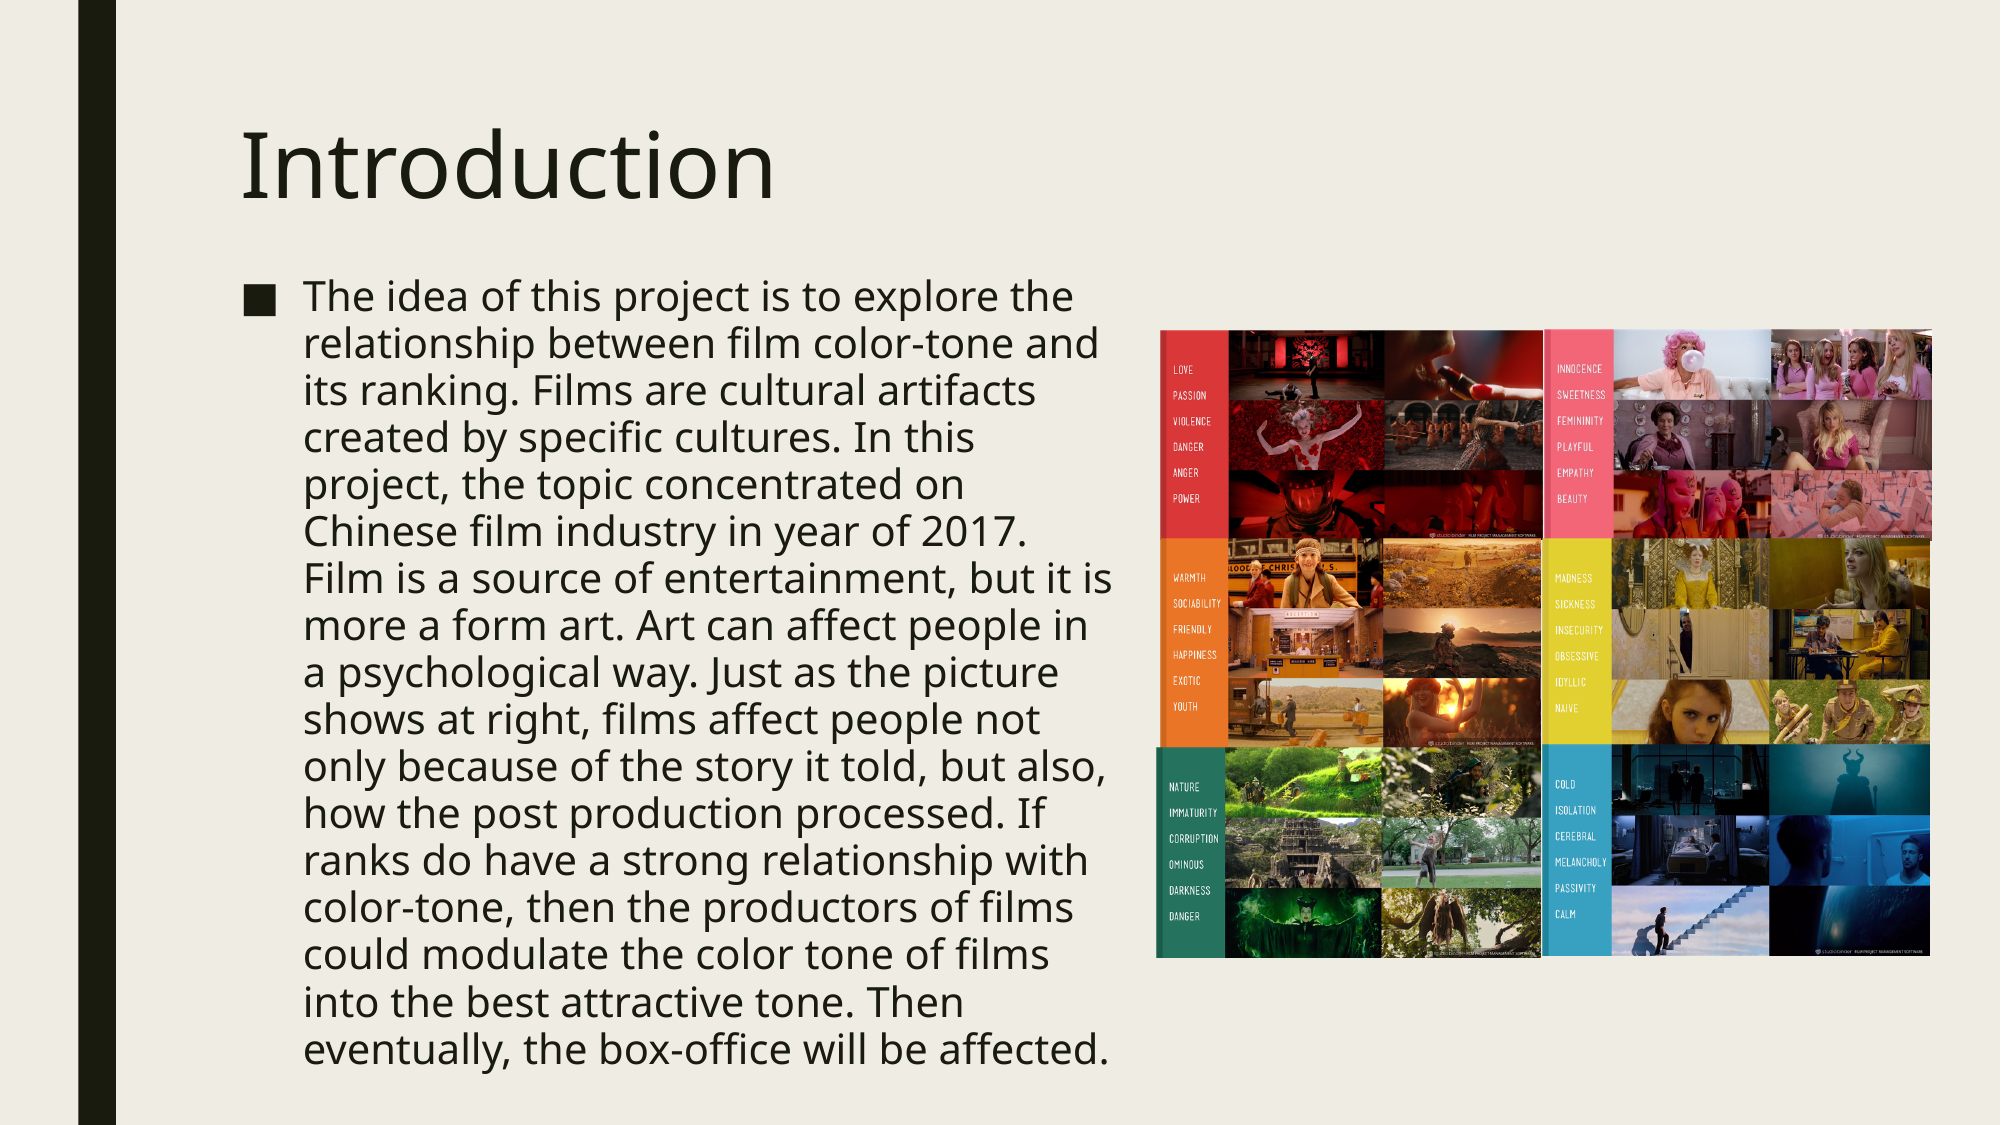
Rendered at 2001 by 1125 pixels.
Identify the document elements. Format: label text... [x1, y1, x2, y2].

list The idea of this project is to explore the relationship between film color-tone and its ranking. Films are cultural artifacts created by specific cultures. In this project, the topic concentrated on Chinese film industry in year of 2017. Film is a source of entertainment, but it is more a form art. Art can affect people in a psychological way. Just as the picture shows at right, films affect people not only because of the story it told, but also, how the post production processed. If ranks do have a strong relationship with color-tone, then the productors of films could modulate the color tone of films into the best attractive tone. Then eventually, the box-office will be affected. [225, 265, 1134, 1125]
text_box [1156, 329, 1932, 958]
title Introduction [225, 112, 1800, 357]
